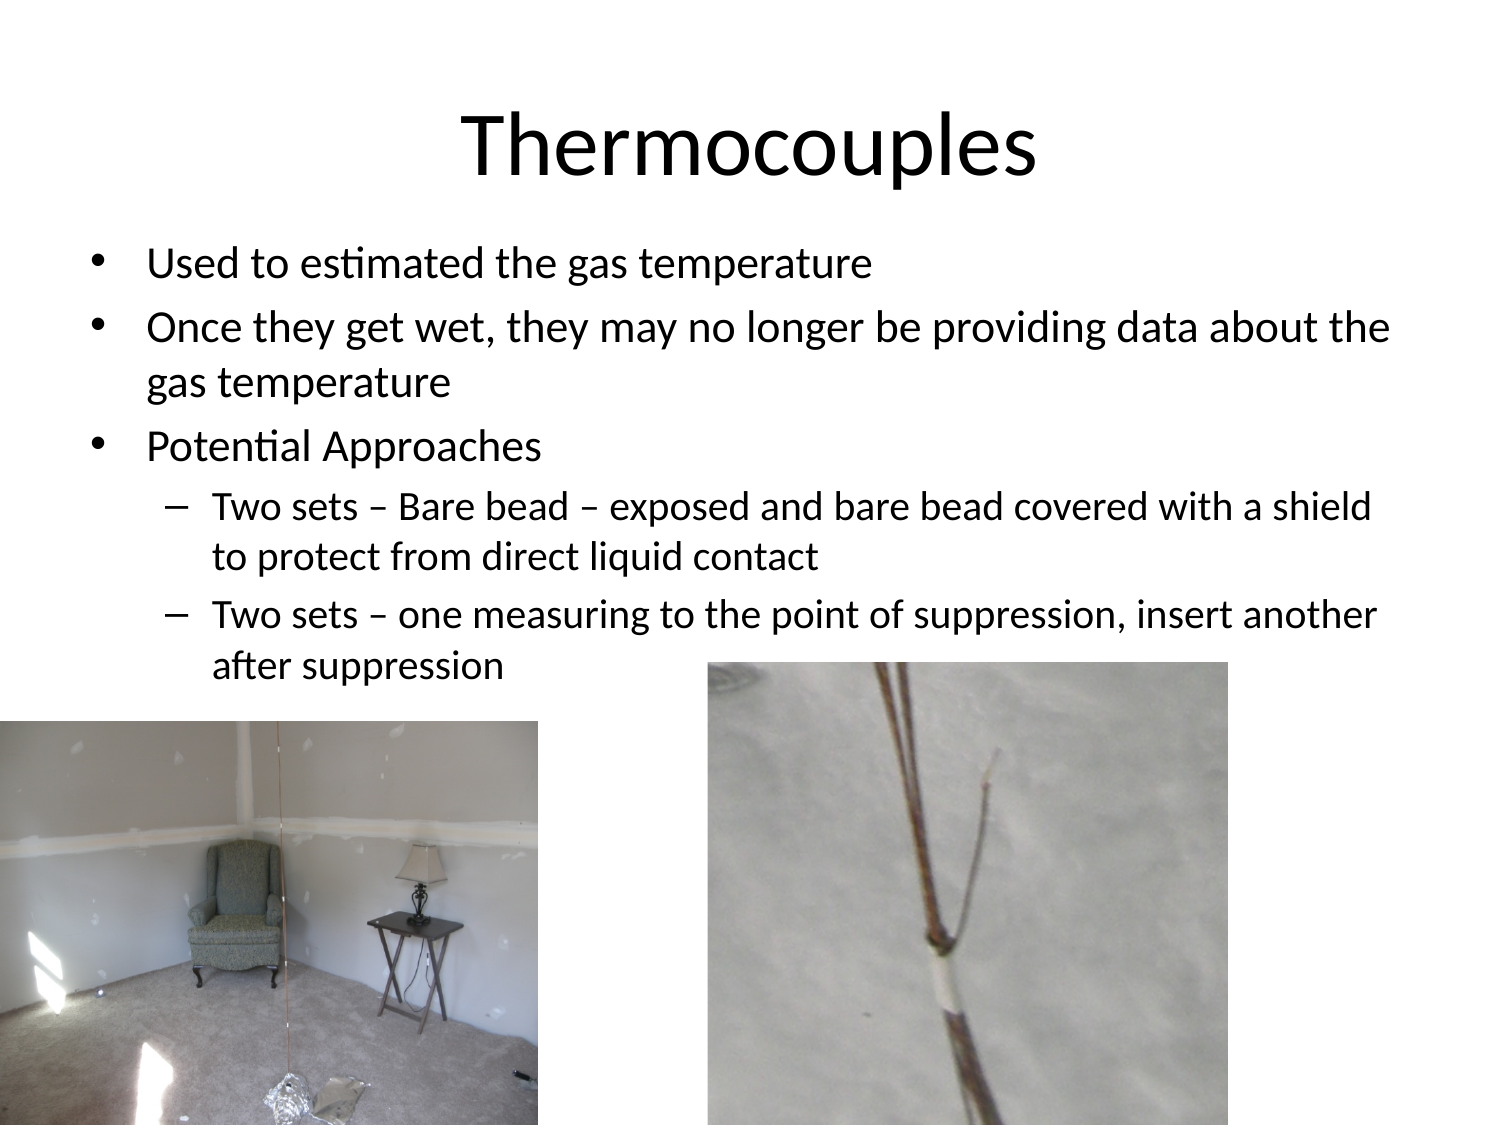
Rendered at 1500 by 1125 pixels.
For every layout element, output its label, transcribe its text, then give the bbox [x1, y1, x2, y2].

list Used to estimated the gas temperature Once they get wet, they may no longer be providing data about the gas temperature Potential Approaches Two sets – Bare bead – exposed and bare bead covered with a shield to protect from direct liquid contact Two sets – one measuring to the point of suppression, insert another after suppression [75, 224, 1425, 713]
picture [707, 633, 1228, 1125]
picture [0, 721, 538, 1125]
title Thermocouples [75, 45, 1425, 224]
